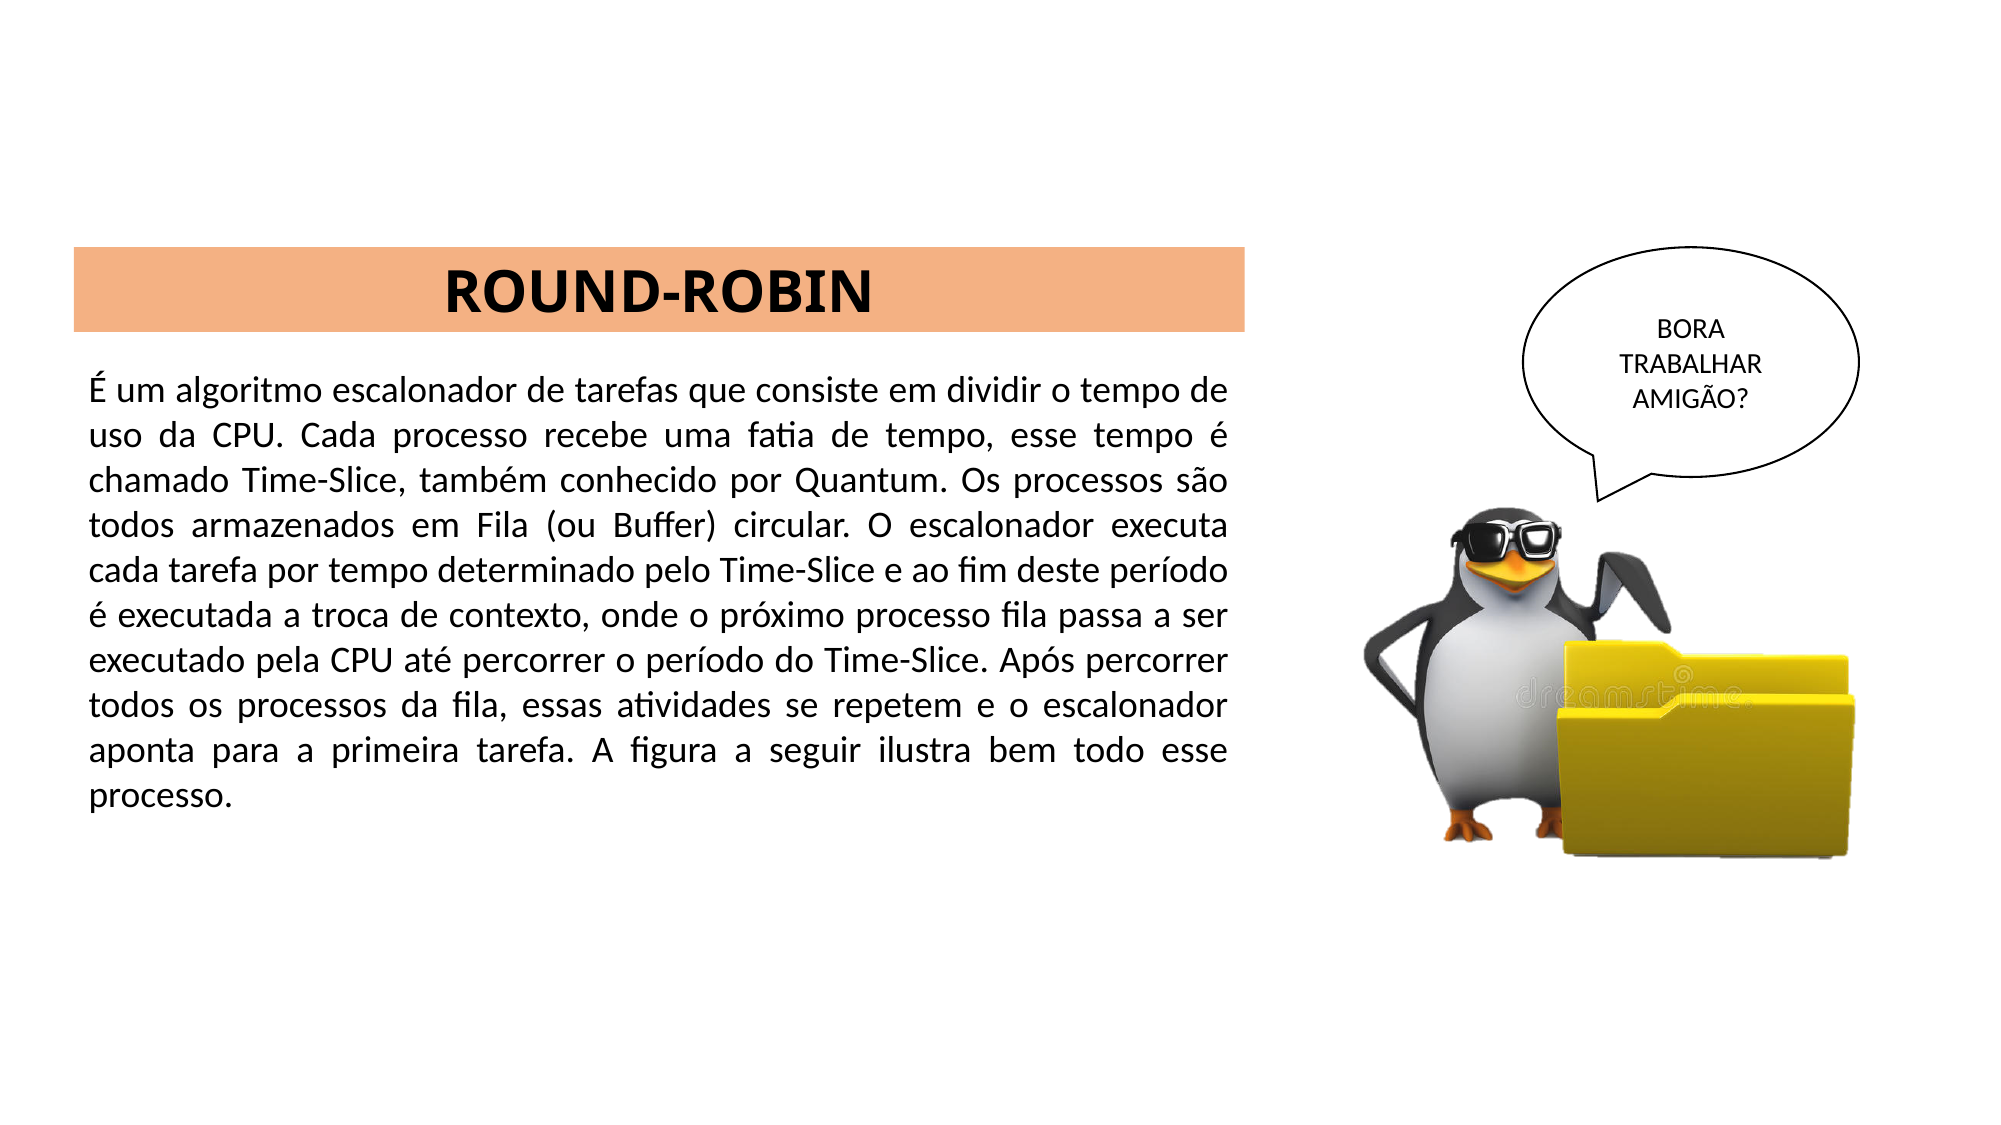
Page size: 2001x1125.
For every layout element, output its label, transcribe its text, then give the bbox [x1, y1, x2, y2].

text_box ROUND-ROBIN [73, 247, 1245, 332]
text_box BORA TRABALHAR AMIGÃO? [1521, 246, 1860, 456]
picture [1327, 456, 1941, 916]
text_box É um algoritmo escalonador de tarefas que consiste em dividir o tempo de uso da CPU. Cada processo recebe uma fatia de tempo, esse tempo é chamado Time-Slice, também conhecido por Quantum. Os processos são todos armazenados em Fila (ou Buffer) circular. O escalonador executa cada tarefa por tempo determinado pelo Time-Slice e ao fim deste período é executada a troca de contexto, onde o próximo processo fila passa a ser executado pela CPU até percorrer o período do Time-Slice. Após percorrer todos os processos da fila, essas atividades se repetem e o escalonador aponta para a primeira tarefa. A figura a seguir ilustra bem todo esse processo. [73, 357, 1245, 822]
